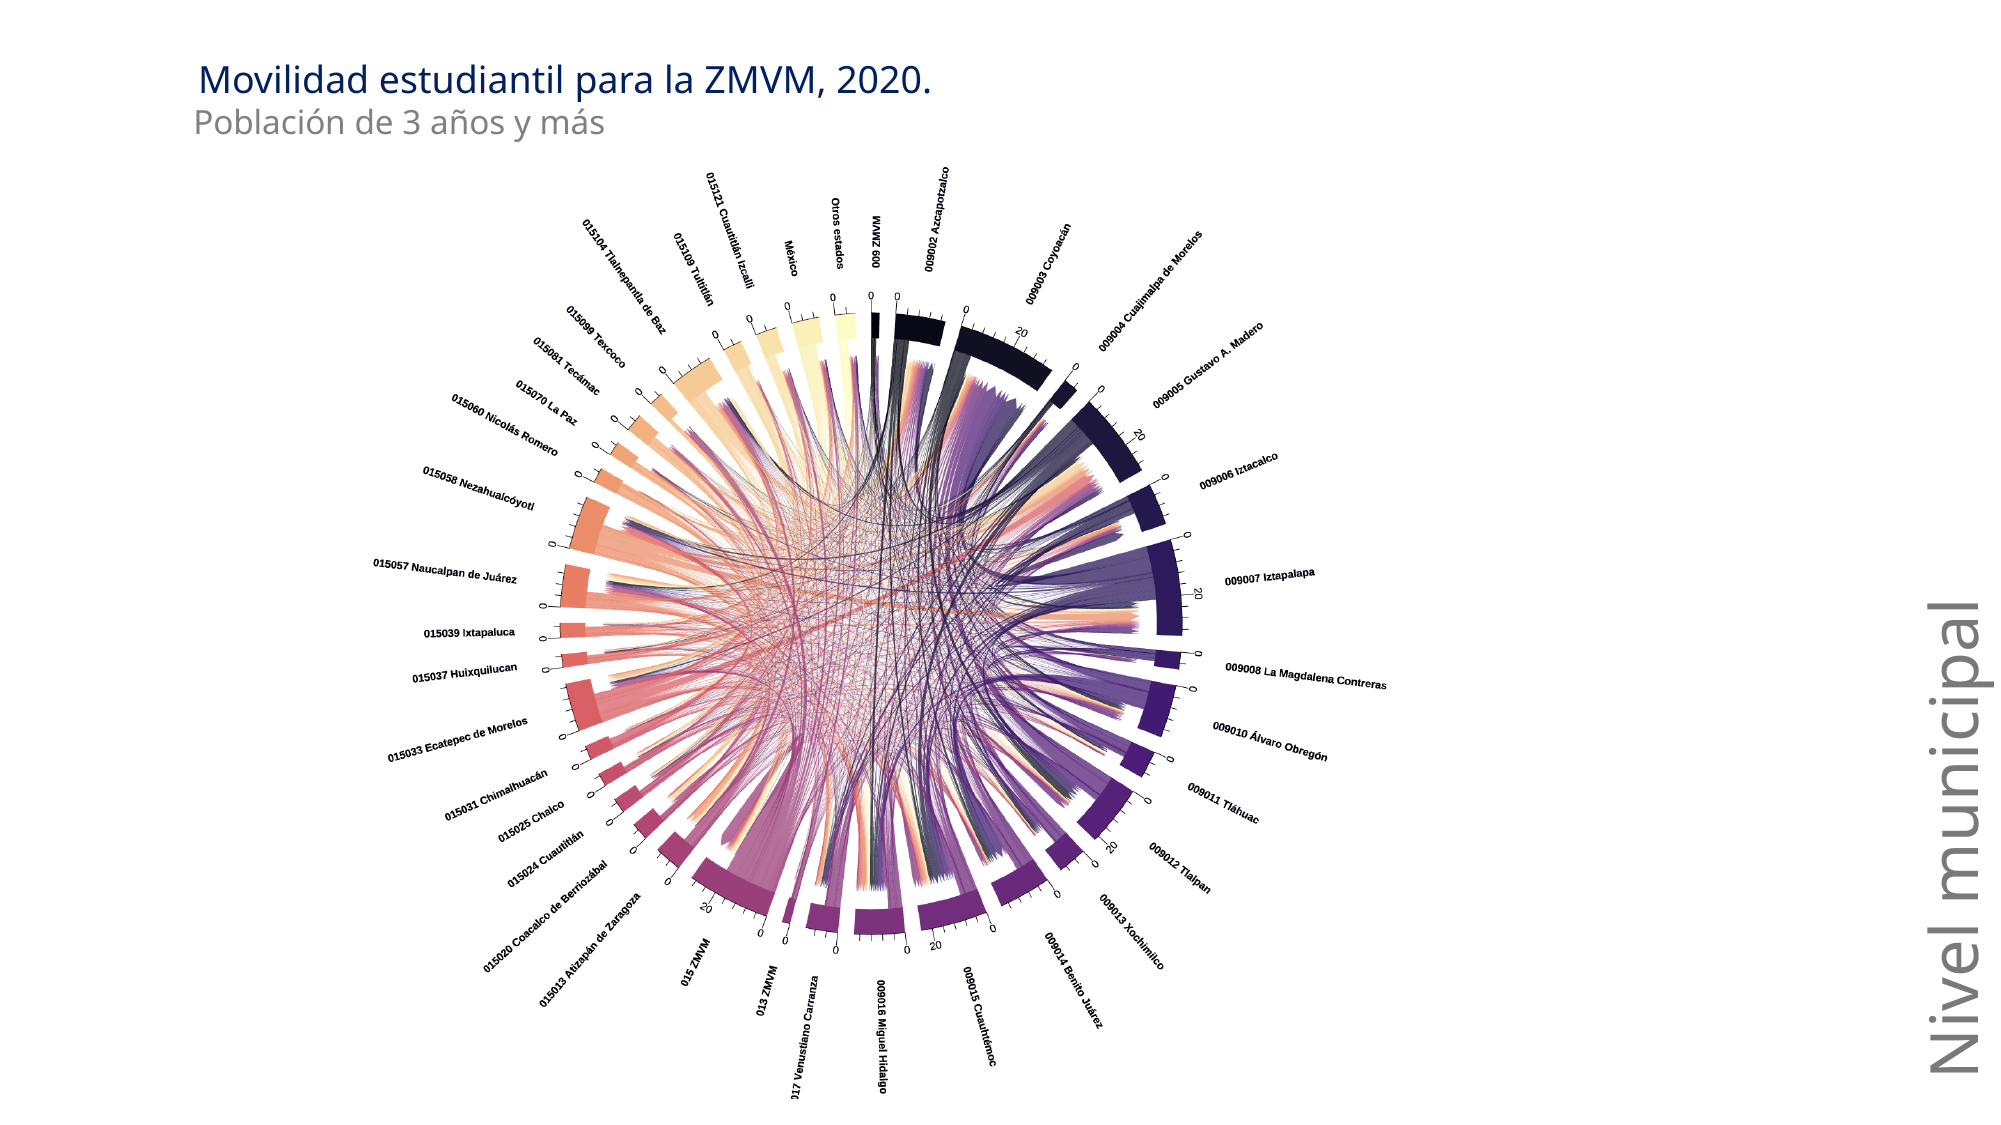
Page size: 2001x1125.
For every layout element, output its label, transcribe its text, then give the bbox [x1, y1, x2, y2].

text_box Movilidad estudiantil para la ZMVM, 2020. [183, 48, 948, 109]
picture [353, 154, 1391, 1099]
text_box Población de 3 años y más [178, 93, 622, 149]
text_box Nivel municipal [1903, 582, 1999, 1095]
